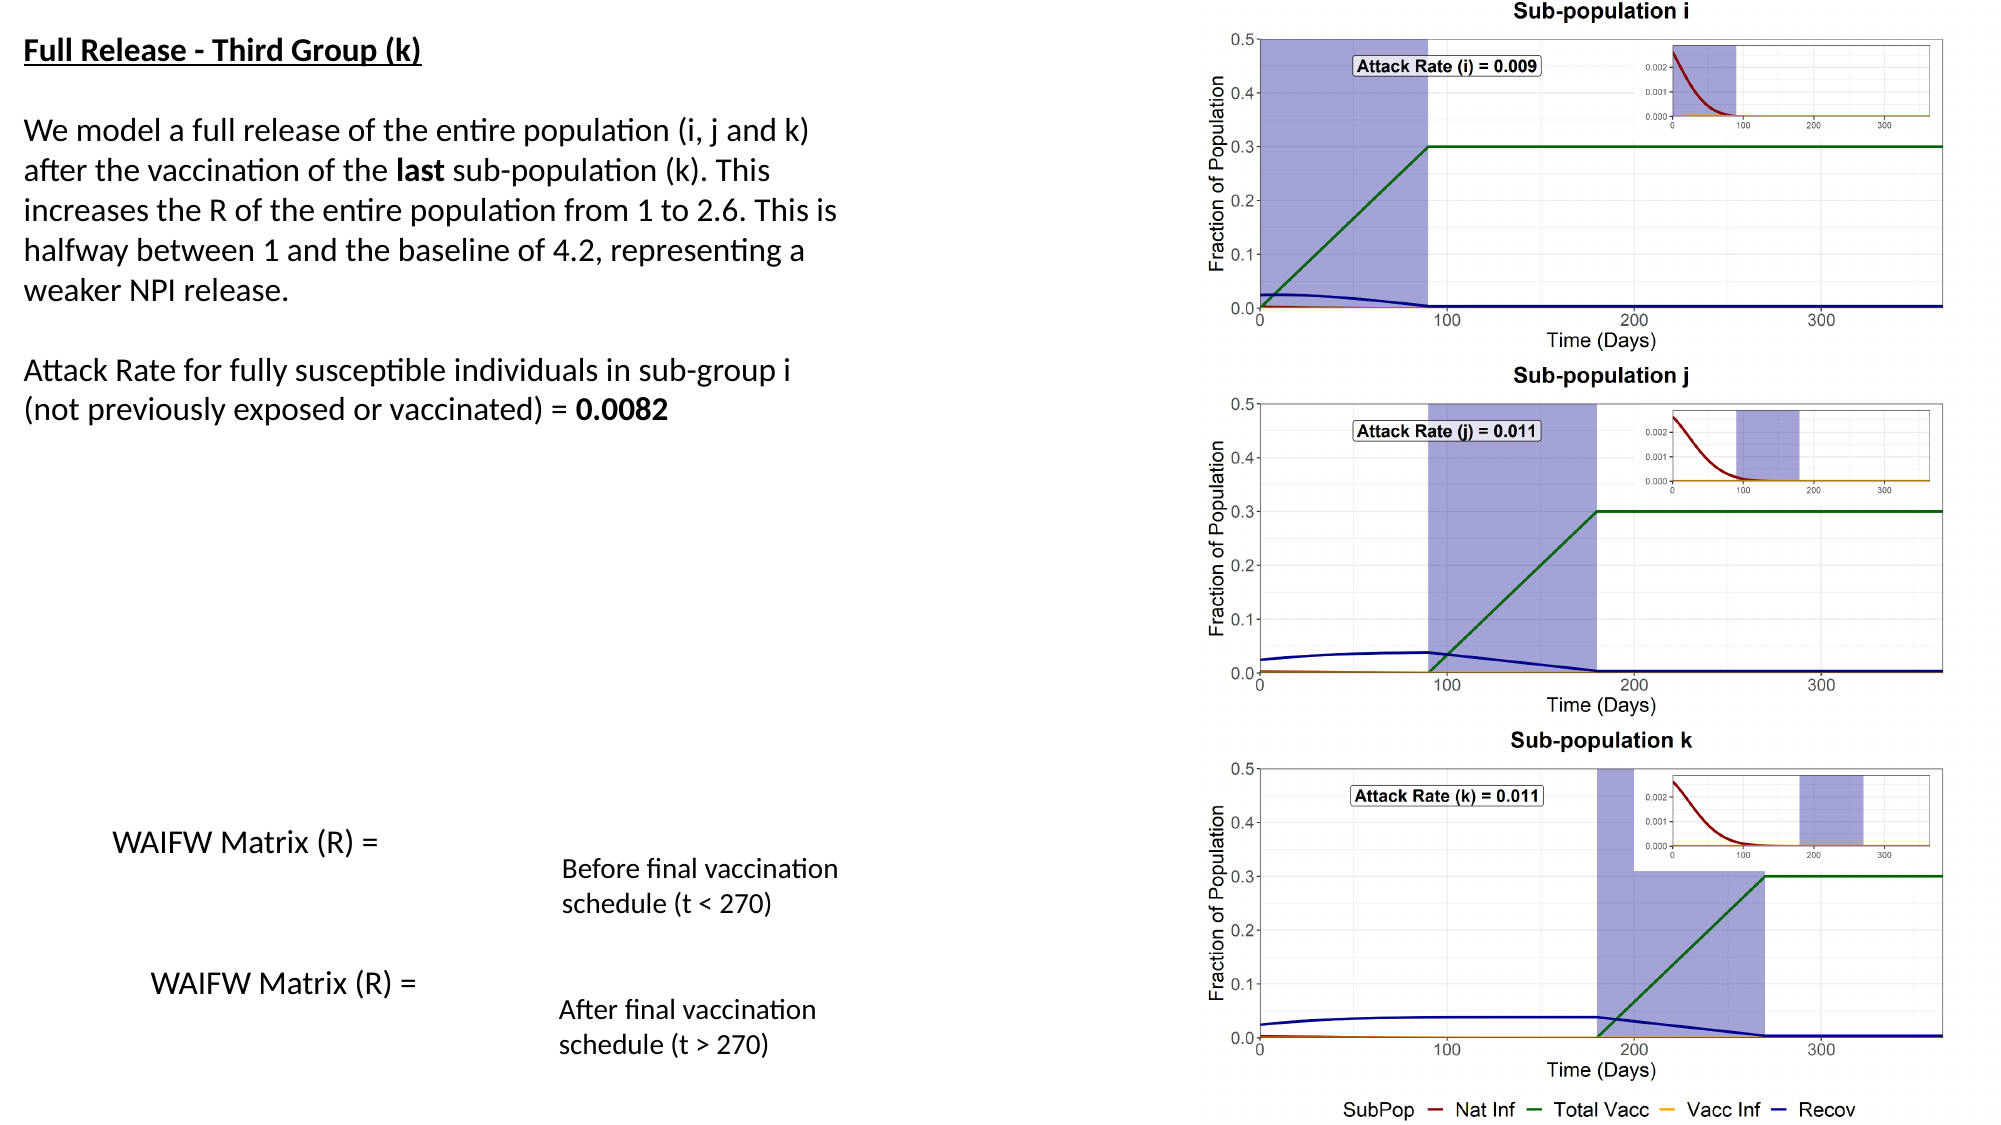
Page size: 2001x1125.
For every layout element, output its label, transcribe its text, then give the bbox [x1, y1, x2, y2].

picture [1196, 0, 2000, 1125]
text_box Before final vaccination schedule (t < 270) [547, 842, 882, 927]
text_box Full Release - Third Group (k) We model a full release of the entire population (i, j and k) after the vaccination of the last sub-population (k). This increases the R of the entire population from 1 to 2.6. This is halfway between 1 and the baseline of 4.2, representing a weaker NPI release. Attack Rate for fully susceptible individuals in sub-group i (not previously exposed or vaccinated) = 0.0082 [9, 20, 854, 475]
text_box After final vaccination schedule (t > 270) [544, 982, 910, 1068]
